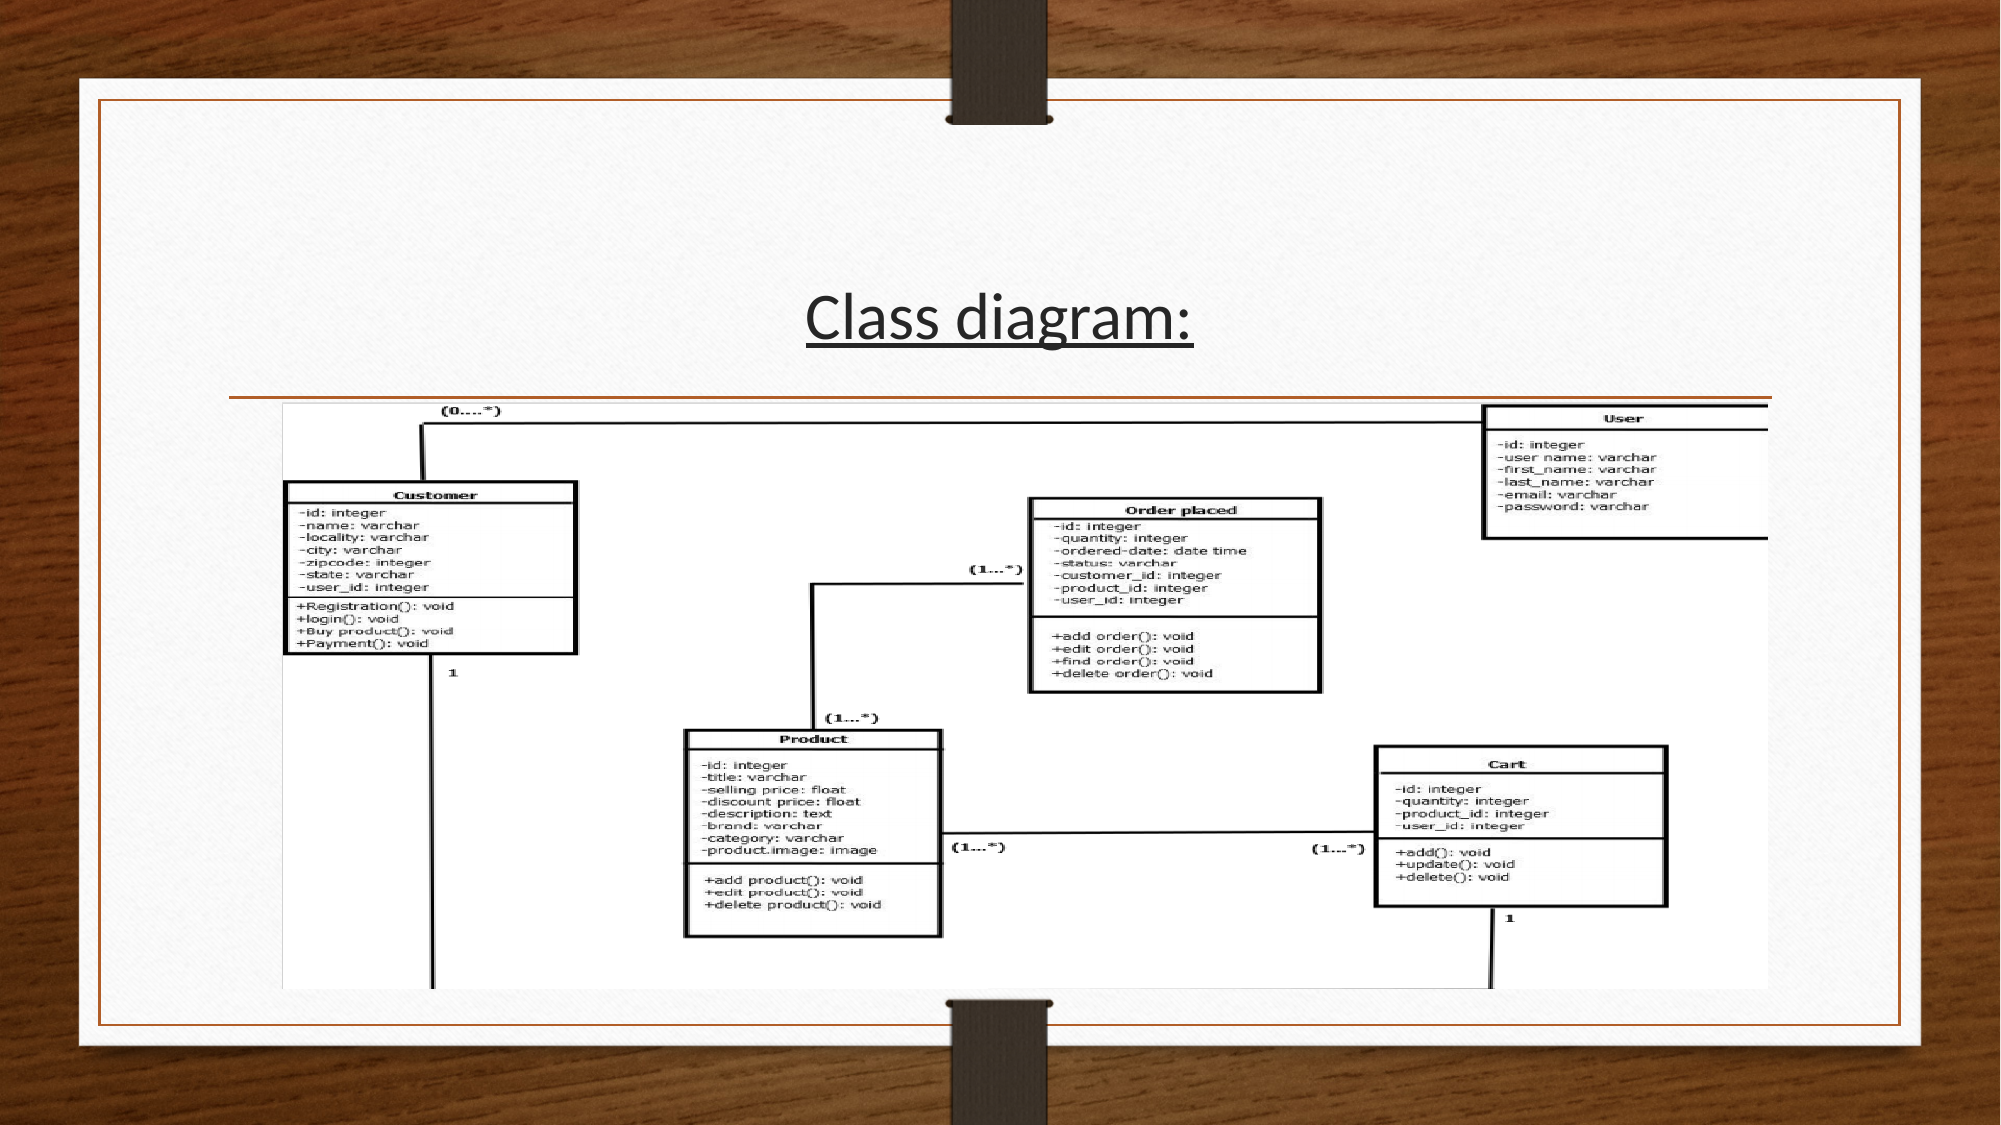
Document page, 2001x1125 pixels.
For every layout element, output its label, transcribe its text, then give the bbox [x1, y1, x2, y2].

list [282, 401, 1768, 990]
picture [0, 0, 948, 1125]
title Class diagram: [212, 205, 1788, 420]
picture [101, 0, 2001, 1125]
